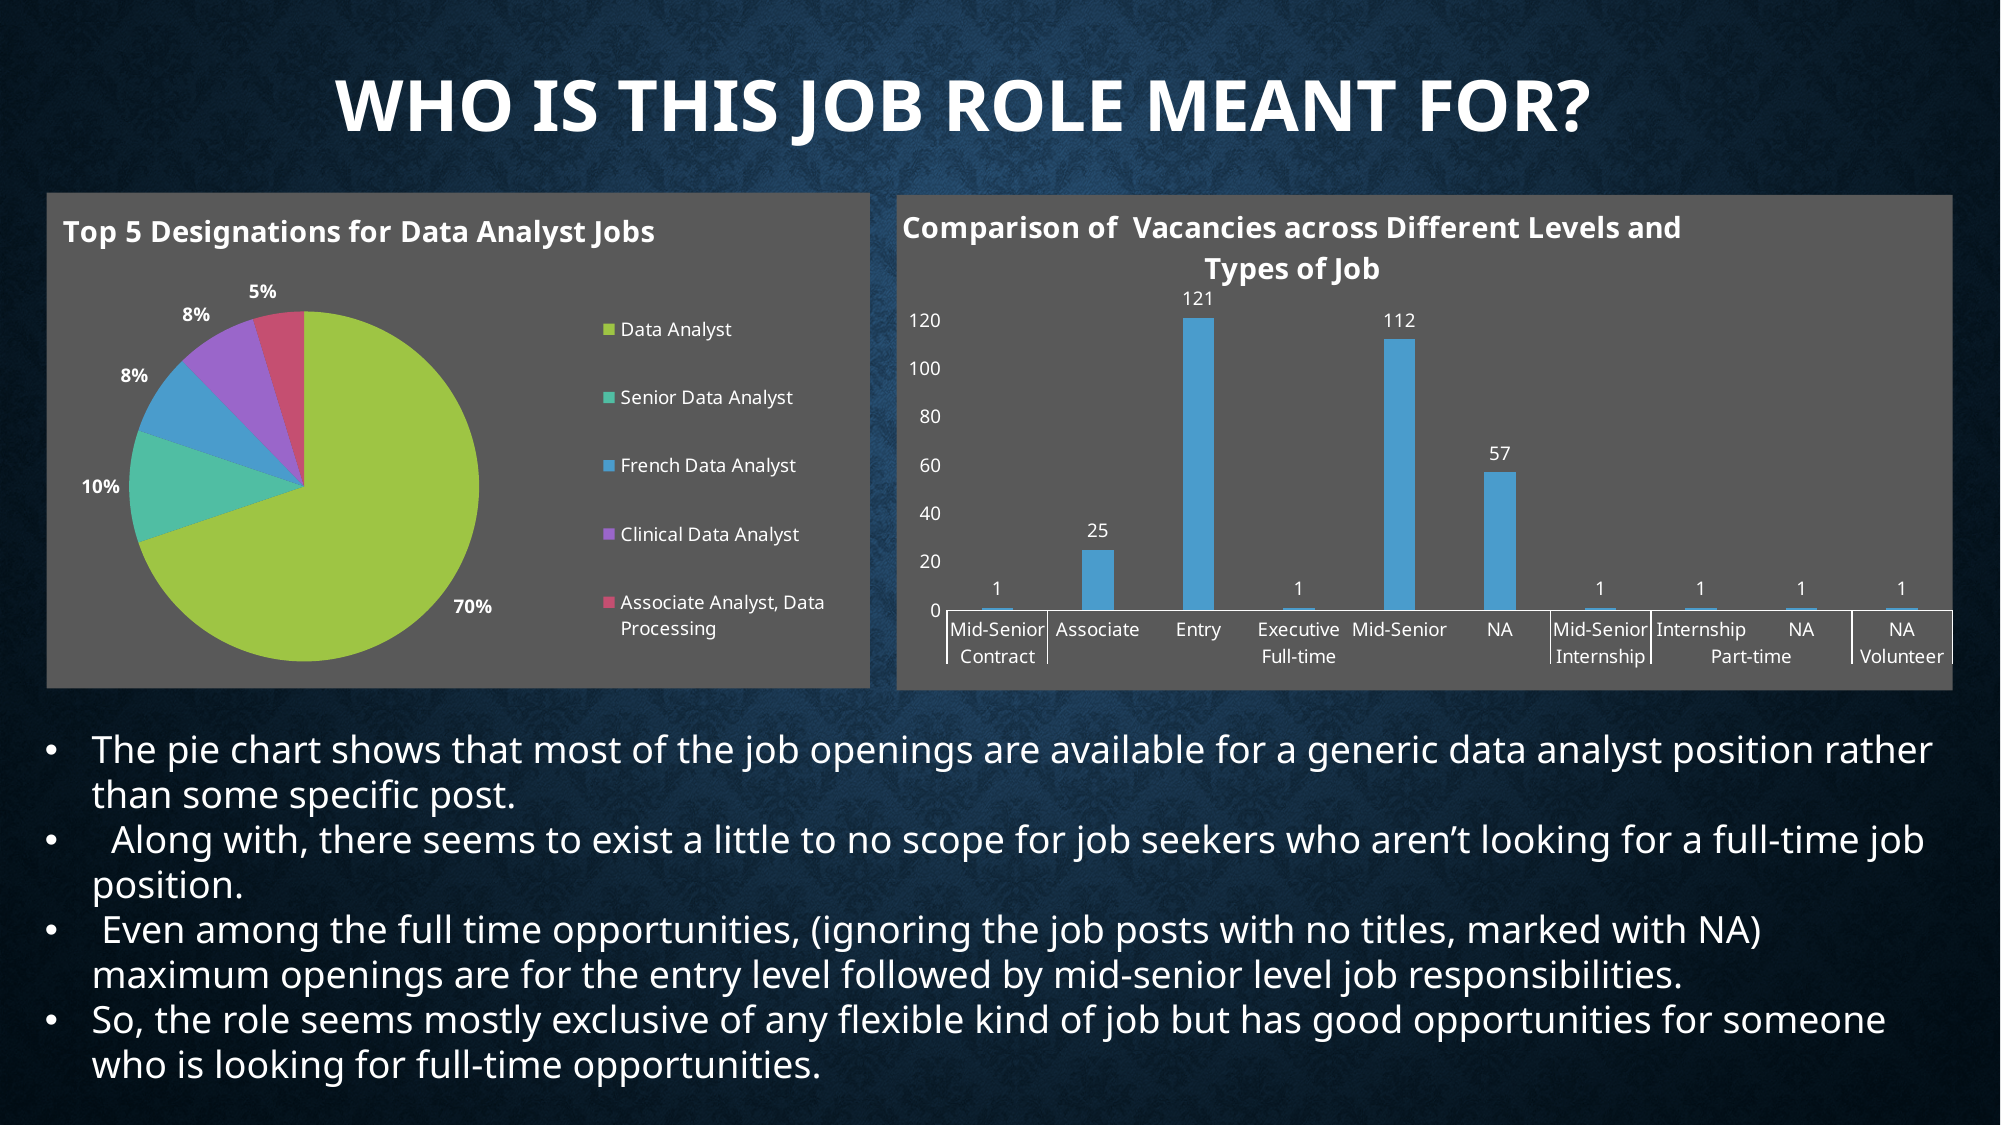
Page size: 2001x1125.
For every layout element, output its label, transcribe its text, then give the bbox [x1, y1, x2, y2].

text_box The pie chart shows that most of the job openings are available for a generic data analyst position rather than some specific post. Along with, there seems to exist a little to no scope for job seekers who aren’t looking for a full-time job position. Even among the full time opportunities, (ignoring the job posts with no titles, marked with NA) maximum openings are for the entry level followed by mid-senior level job responsibilities. So, the role seems mostly exclusive of any flexible kind of job but has good opportunities for someone who is looking for full-time opportunities. [30, 719, 1954, 1094]
title Who is this job role meant for? [114, 0, 1814, 218]
chart [46, 192, 871, 689]
chart [896, 194, 1954, 692]
